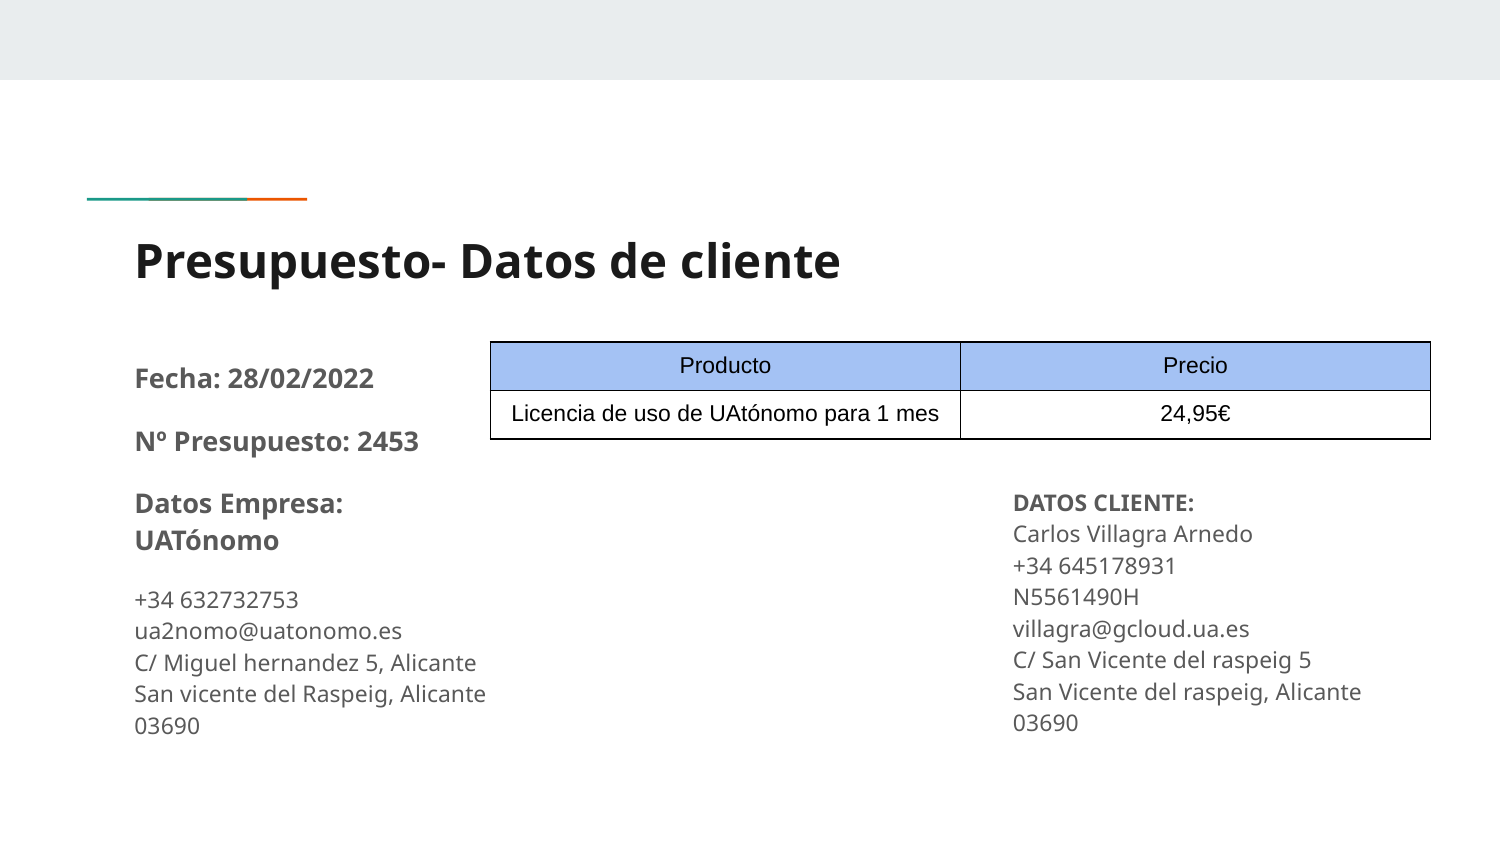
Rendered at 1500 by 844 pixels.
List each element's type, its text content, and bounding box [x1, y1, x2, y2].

table_header Precio [961, 343, 1430, 390]
table_cell 24,95€ [961, 391, 1430, 438]
title Presupuesto- Datos de cliente [119, 216, 1381, 305]
table_header Producto [491, 343, 960, 390]
list Fecha: 28/02/2022 Nº Presupuesto: 2453 Datos Empresa: UATónomo +34 632732753 ua2nomo@uatonomo.es C/ Miguel hernandez 5, Alicante San vicente del Raspeig, Alicante 03690 [119, 342, 510, 818]
text_box DATOS CLIENTE: Carlos Villagra Arnedo +34 645178931 N5561490H villagra@gcloud.ua.es C/ San Vicente del raspeig 5 San Vicente del raspeig, Alicante 03690 [397, 469, 1500, 752]
table_cell Licencia de uso de UAtónomo para 1 mes [491, 391, 960, 438]
